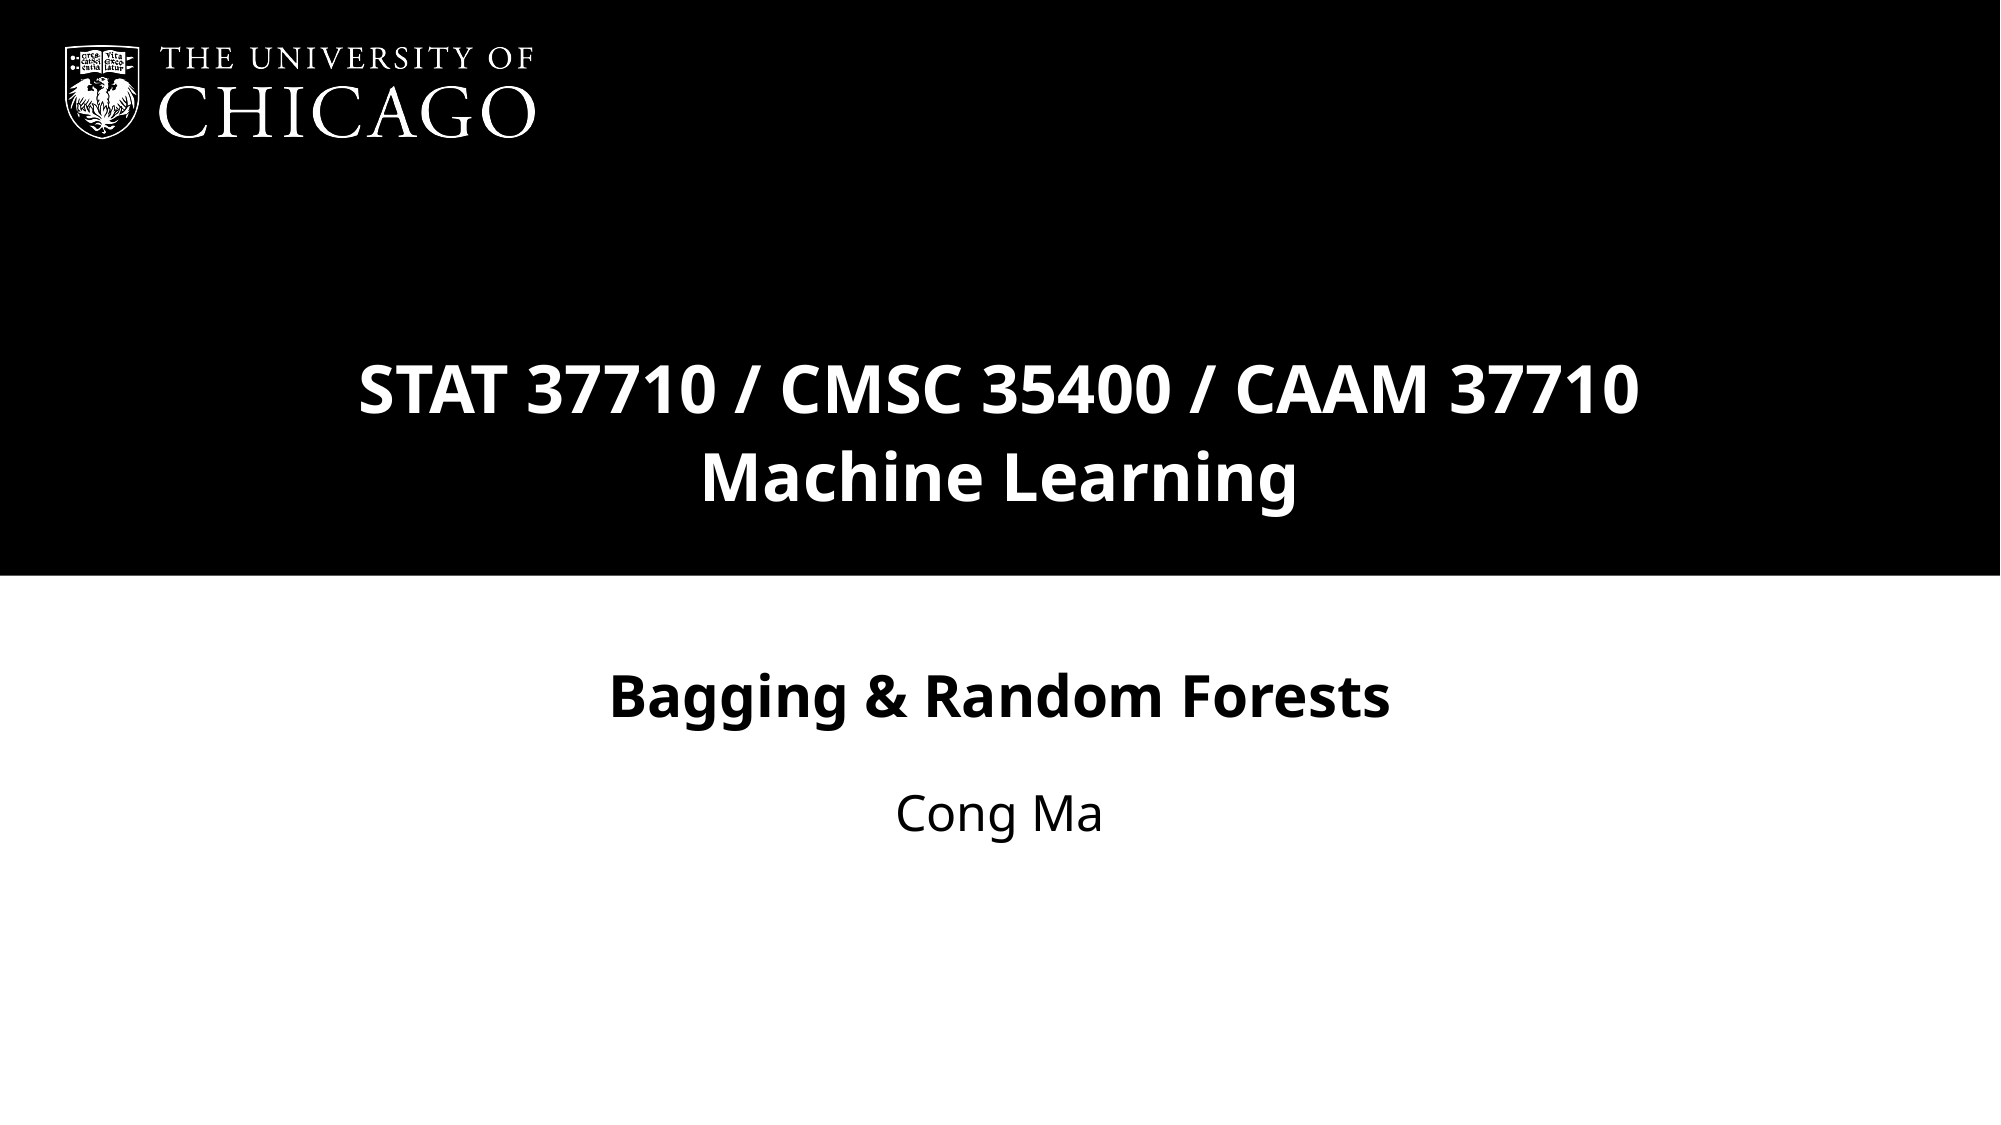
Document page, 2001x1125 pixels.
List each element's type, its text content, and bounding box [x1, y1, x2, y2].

subtitle Bagging & Random Forests [137, 637, 1863, 910]
text_box Cong Ma [500, 773, 1500, 849]
picture [65, 45, 535, 140]
title STAT 37710 / CMSC 35400 / CAAM 37710 Machine Learning [137, 197, 1863, 523]
